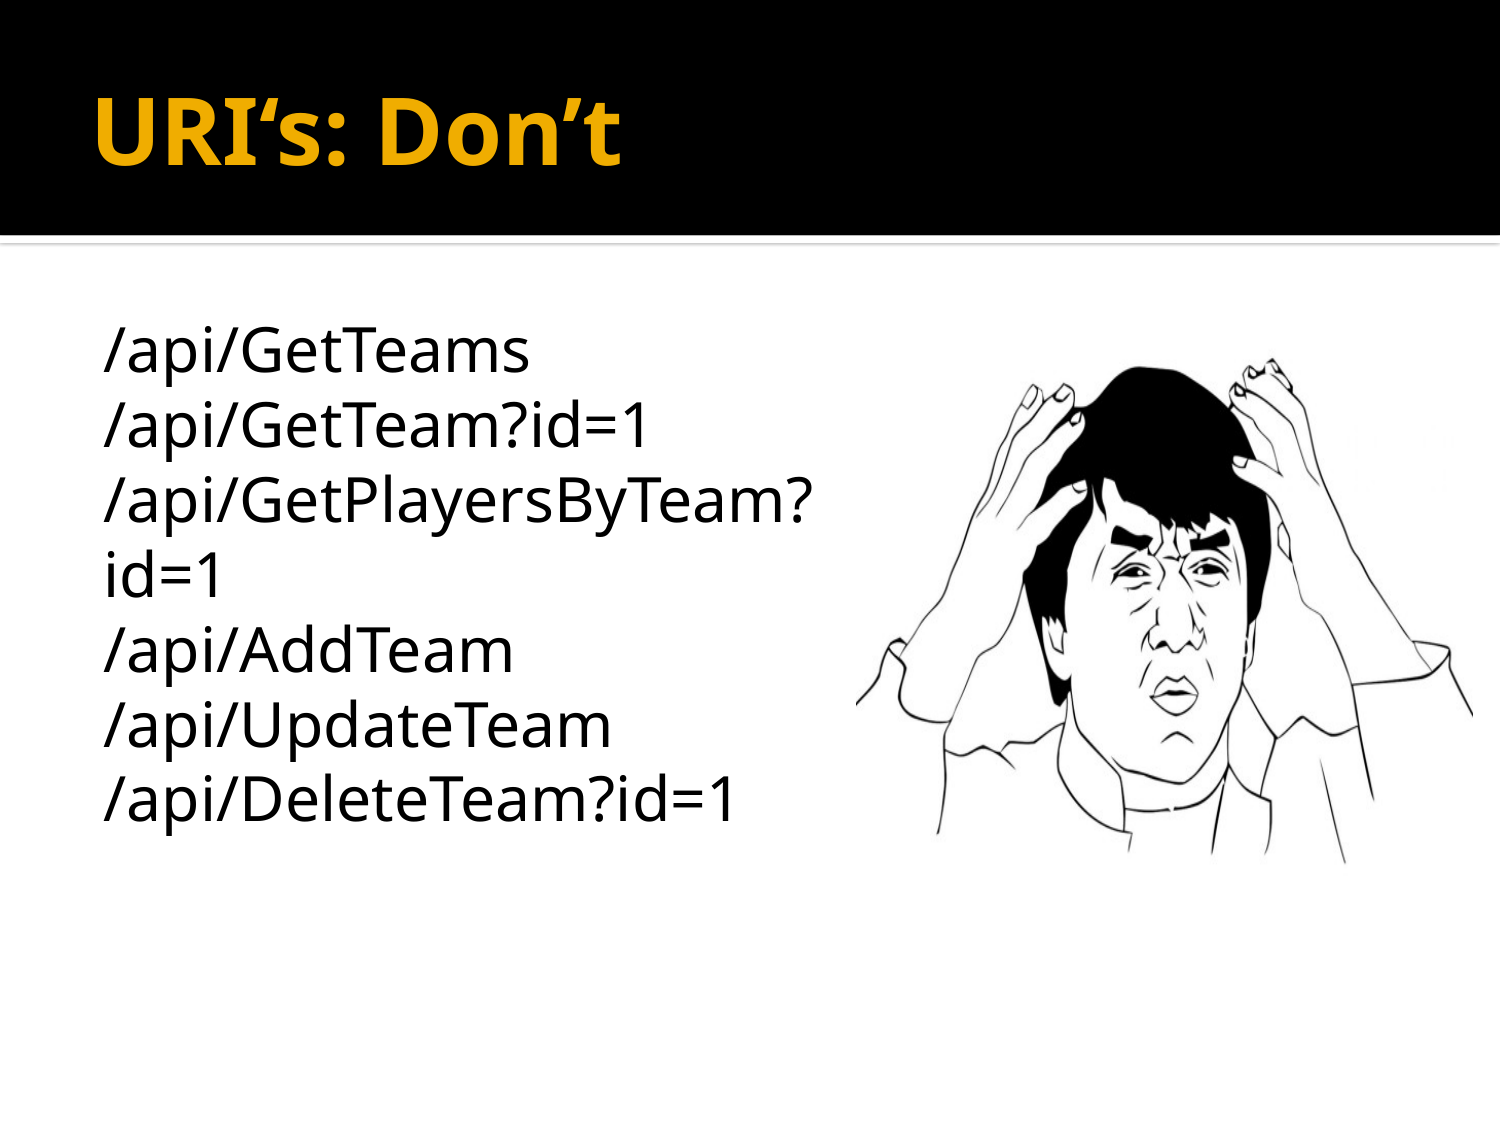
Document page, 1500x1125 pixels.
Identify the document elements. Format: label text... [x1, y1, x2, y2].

title URI‘s: Don’t [75, 24, 1425, 231]
list /api/GetTeams /api/GetTeam?id=1 /api/GetPlayersByTeam?id=1 /api/AddTeam /api/UpdateTeam /api/DeleteTeam?id=1 [76, 294, 880, 1004]
picture [856, 294, 1473, 1004]
